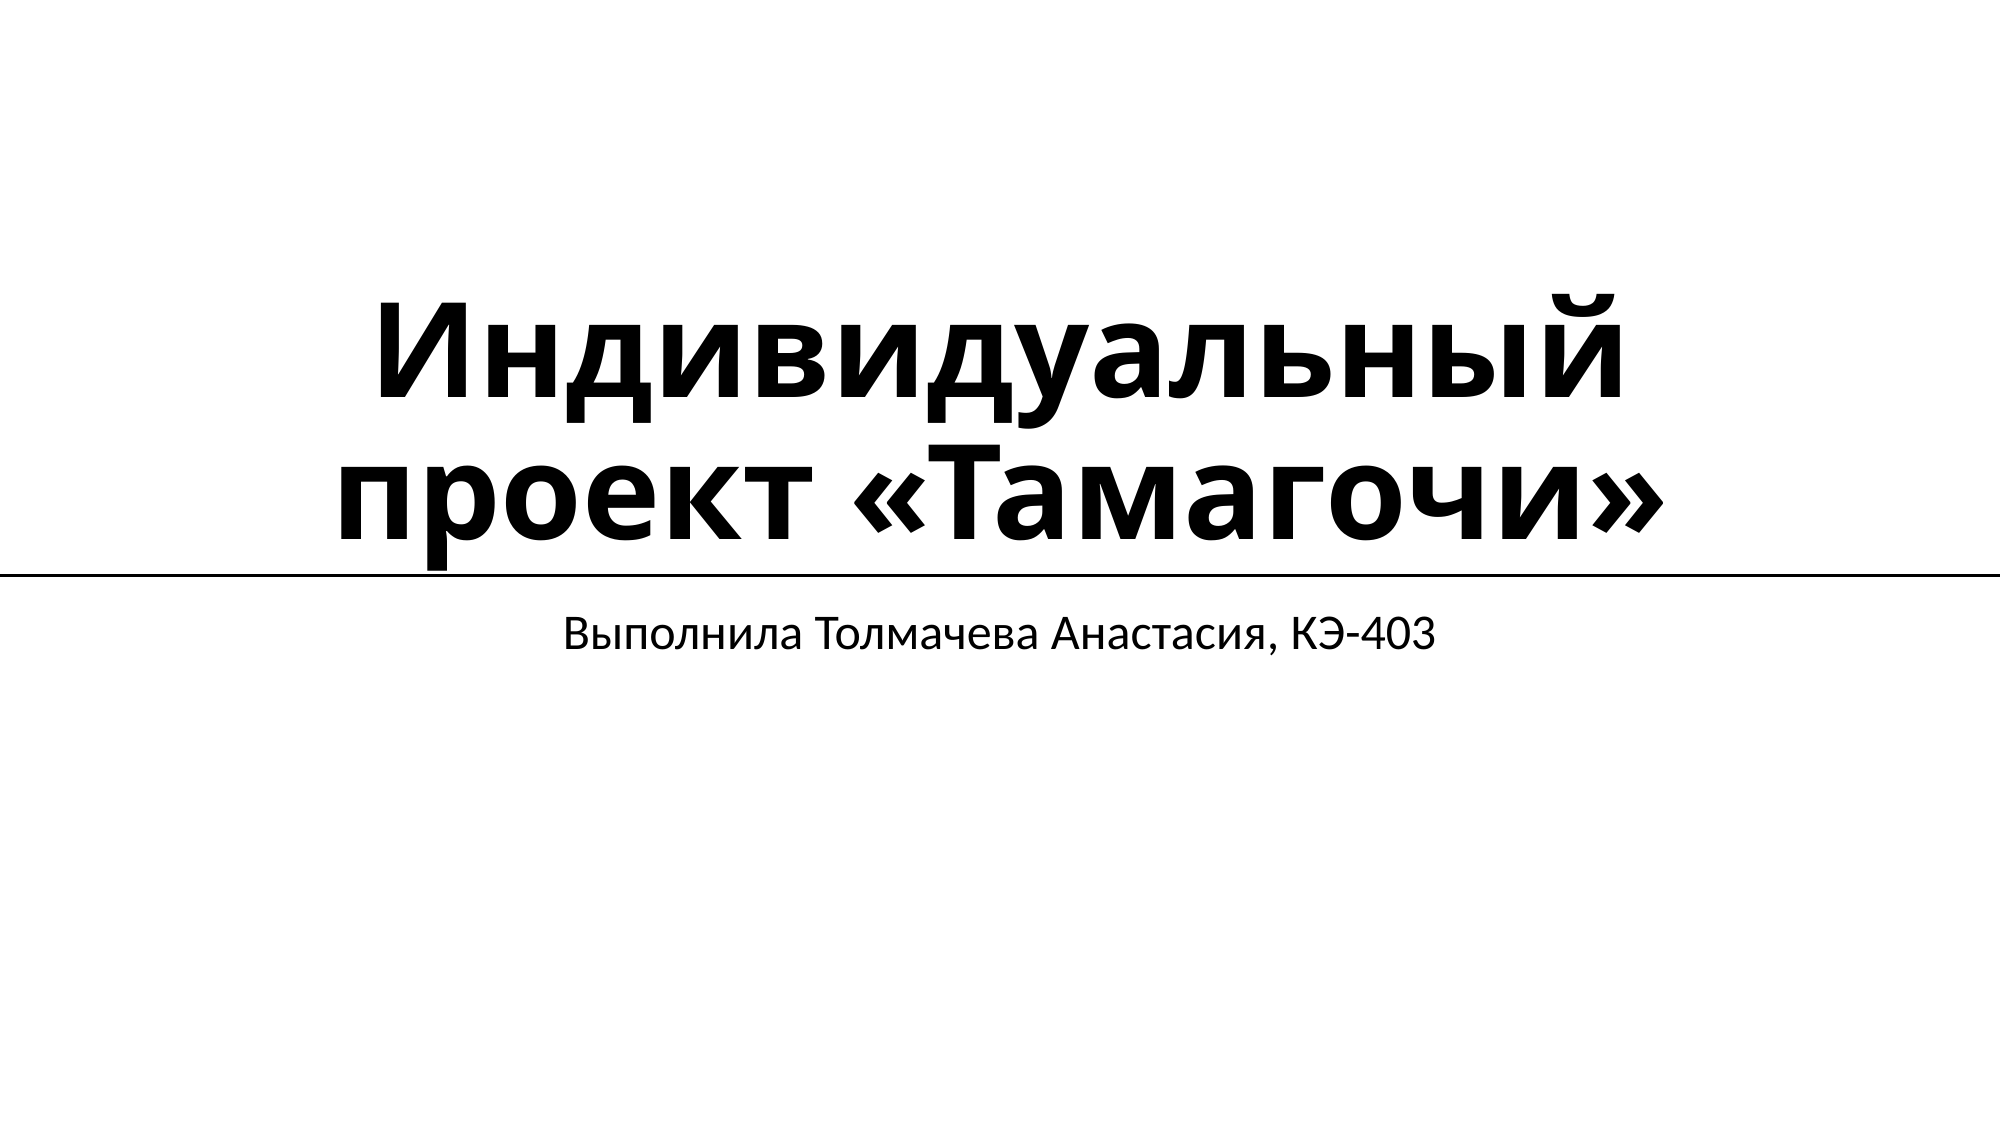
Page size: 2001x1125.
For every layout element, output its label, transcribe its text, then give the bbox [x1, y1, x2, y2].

title Индивидуальный проект «Тамагочи» [249, 184, 1750, 574]
subtitle Выполнила Толмачева Анастасия, КЭ-403 [249, 598, 1750, 797]
